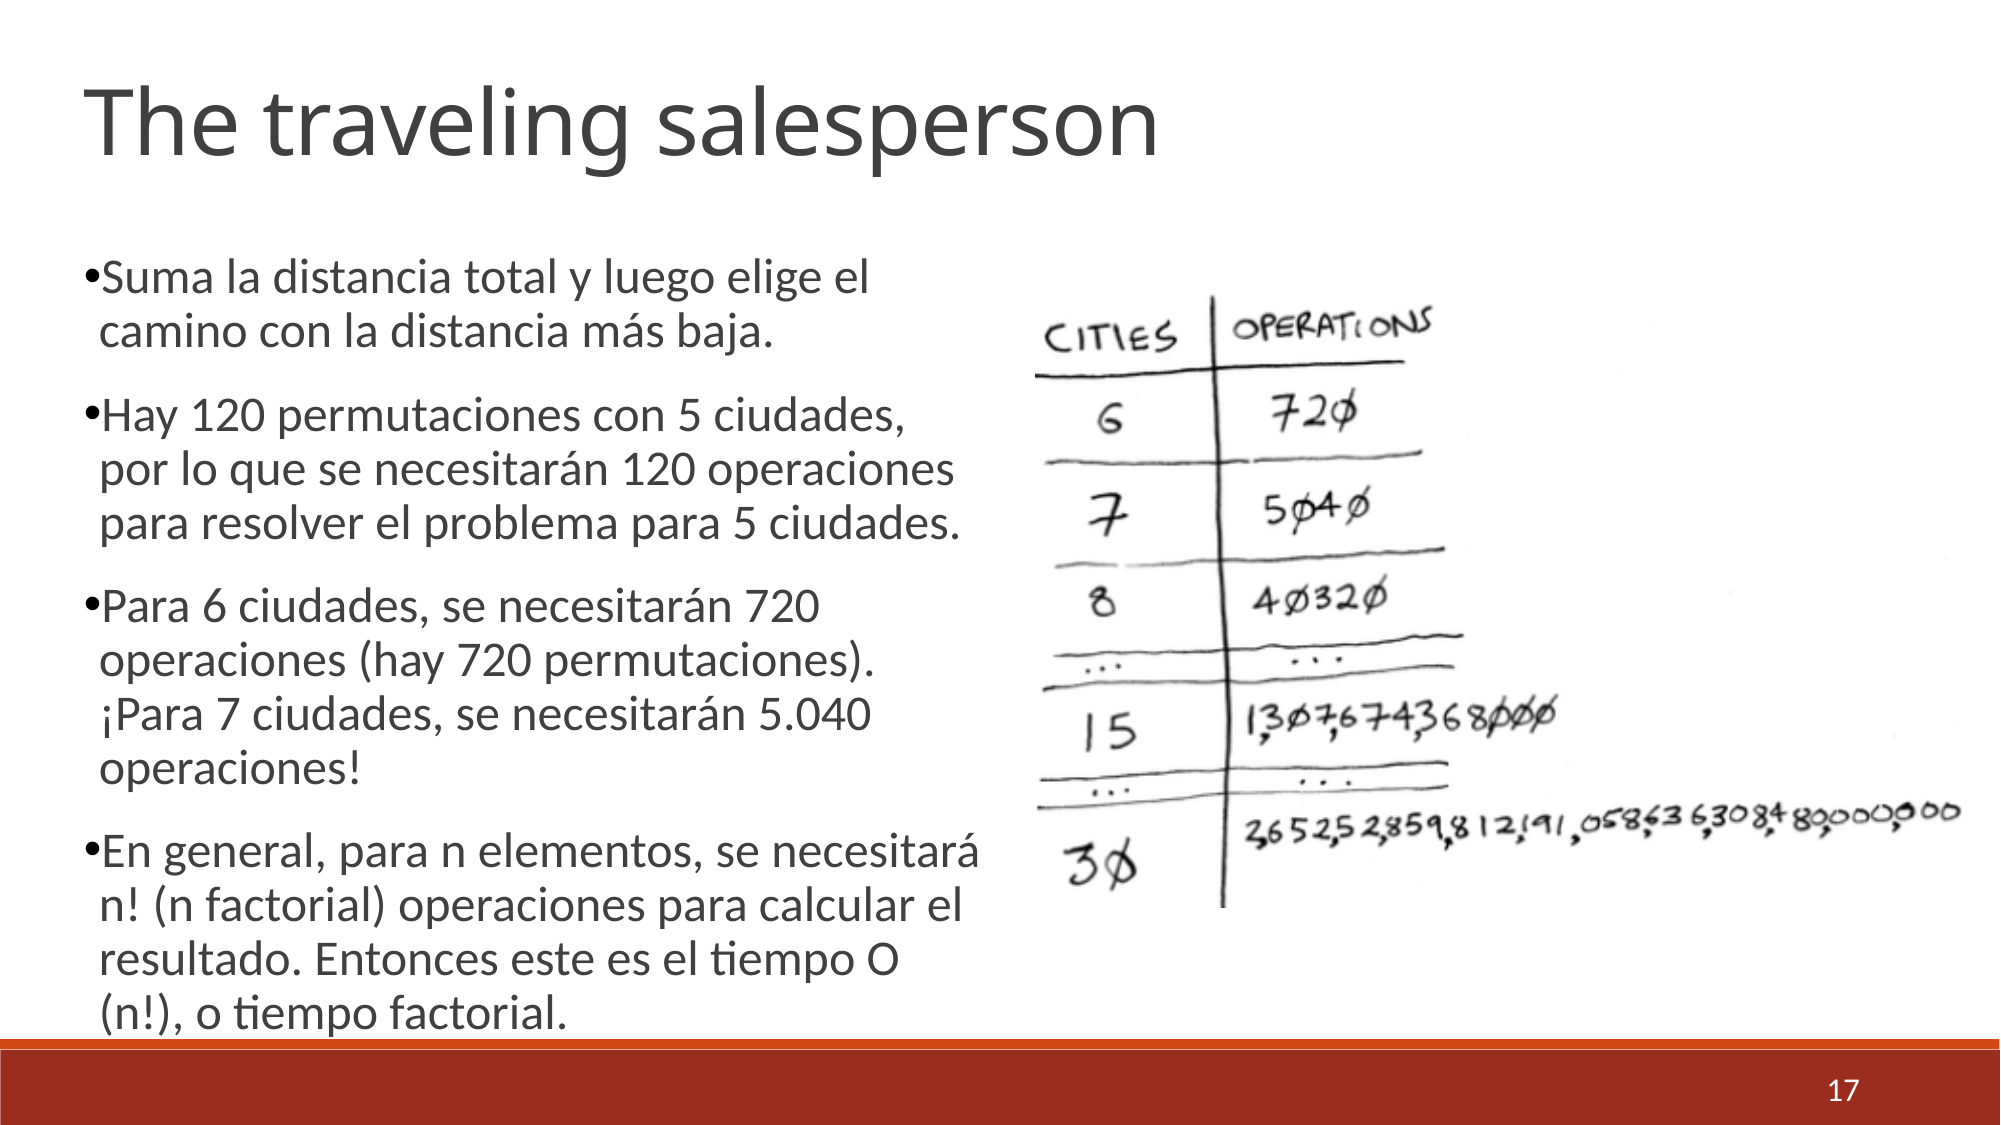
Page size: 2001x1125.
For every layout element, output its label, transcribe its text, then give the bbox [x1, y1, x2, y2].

picture [1034, 291, 1972, 908]
slide_number 17 [126, 1061, 1875, 1115]
text_box The traveling salesperson [69, 73, 1821, 309]
text_box Suma la distancia total y luego elige el camino con la distancia más baja. Hay 120 permutaciones con 5 ciudades, por lo que se necesitarán 120 operaciones para resolver el problema para 5 ciudades. Para 6 ciudades, se necesitarán 720 operaciones (hay 720 permutaciones). ¡Para 7 ciudades, se necesitarán 5.040 operaciones! En general, para n elementos, se necesitará n! (n factorial) operaciones para calcular el resultado. Entonces este es el tiempo O (n!), o tiempo factorial. [69, 243, 999, 1006]
